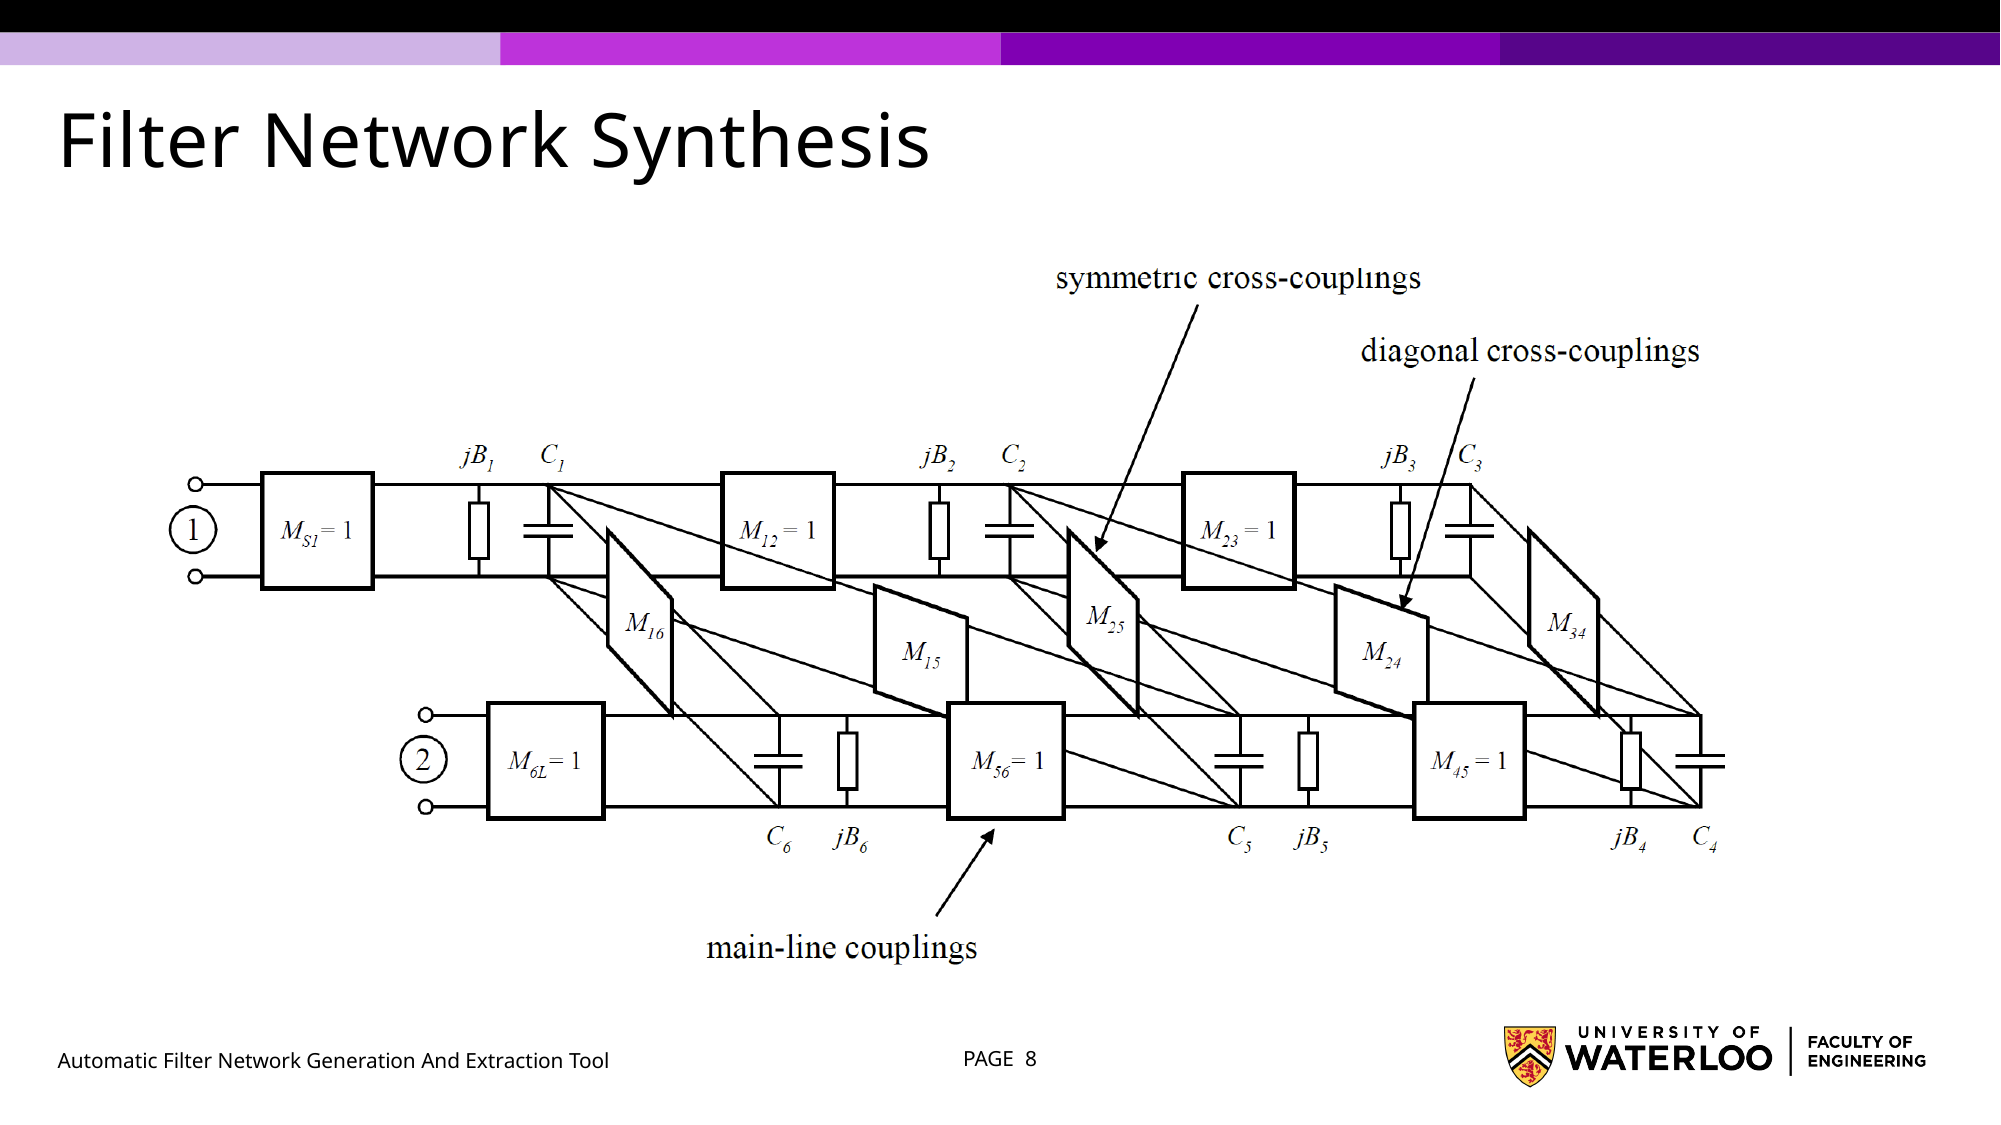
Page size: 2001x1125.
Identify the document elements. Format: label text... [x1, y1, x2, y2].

picture [165, 268, 1845, 975]
picture [1446, 982, 1982, 1125]
footer Automatic Filter Network Generation And Extraction Tool [42, 1039, 900, 1081]
title Filter Network Synthesis [42, 71, 1941, 219]
slide_number PAGE 8 [916, 1039, 1084, 1081]
